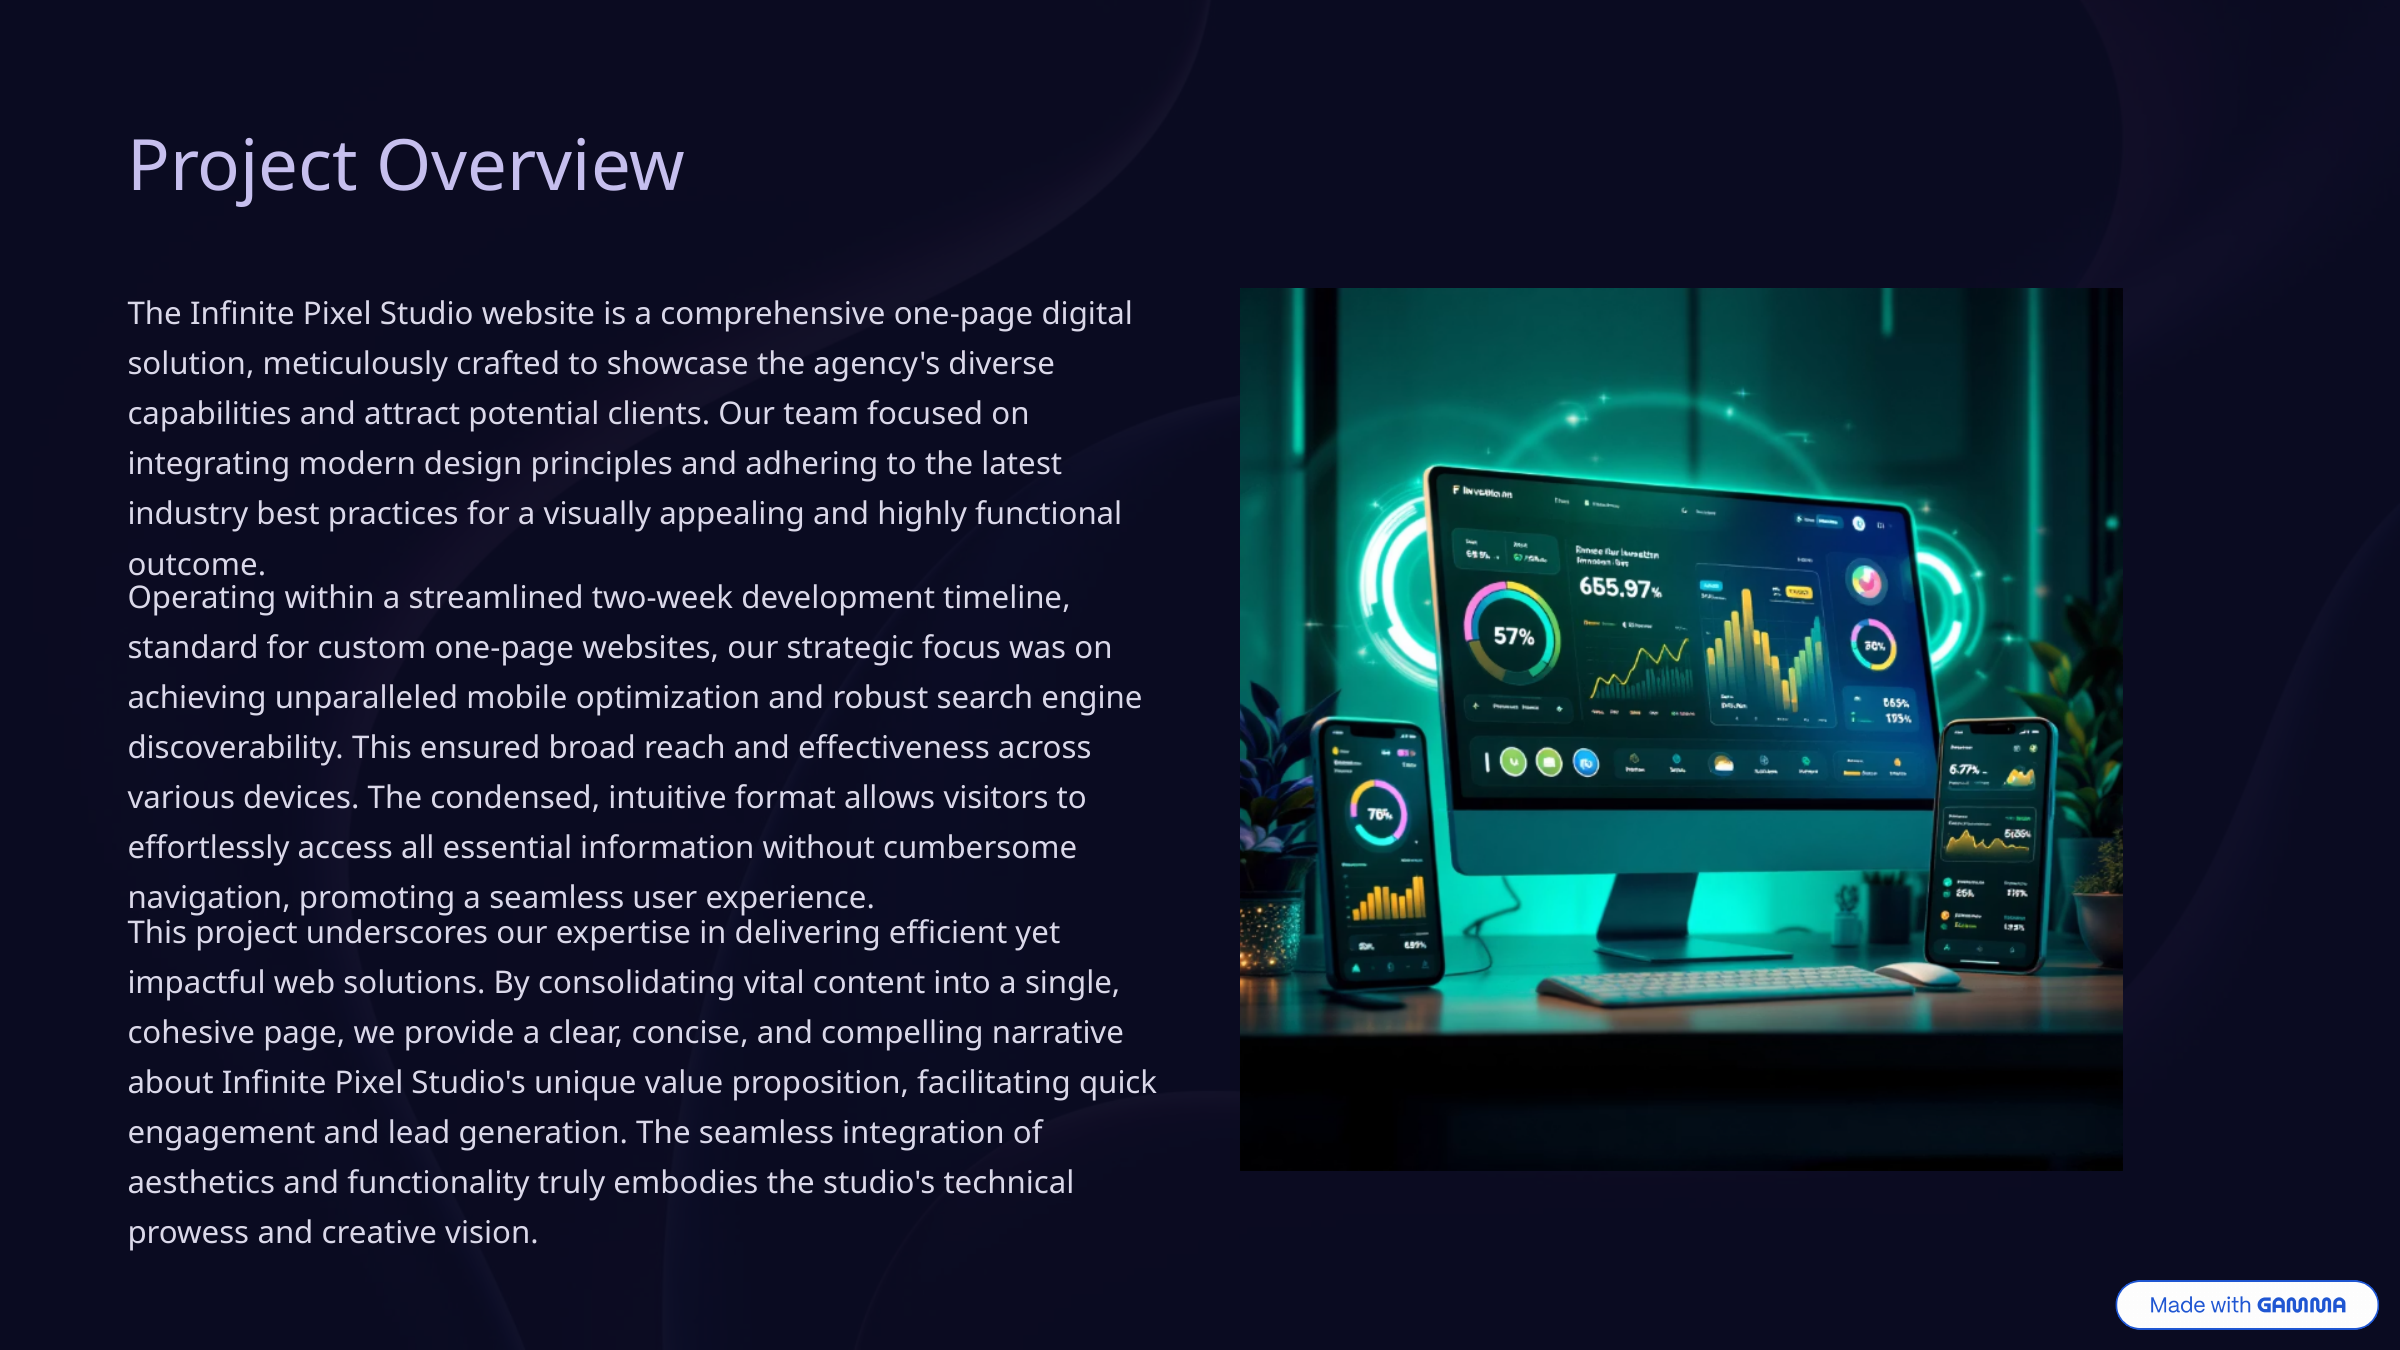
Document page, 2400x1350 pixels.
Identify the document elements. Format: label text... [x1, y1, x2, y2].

text_box This project underscores our expertise in delivering efficient yet impactful web solutions. By consolidating vital content into a single, cohesive page, we provide a clear, concise, and compelling narrative about Infinite Pixel Studio's unique value proposition, facilitating quick engagement and lead generation. The seamless integration of aesthetics and functionality truly embodies the studio's technical prowess and creative vision. [127, 899, 1162, 1206]
text_box Project Overview [127, 116, 836, 205]
picture [1240, 288, 2123, 1171]
text_box The Infinite Pixel Studio website is a comprehensive one-page digital solution, meticulously crafted to showcase the agency's diverse capabilities and attract potential clients. Our team focused on integrating modern design principles and adhering to the latest industry best practices for a visually appealing and highly functional outcome. [127, 280, 1162, 536]
picture [2106, 1271, 2389, 1339]
text_box Operating within a streamlined two-week development timeline, standard for custom one-page websites, our strategic focus was on achieving unparalleled mobile optimization and robust search engine discoverability. This ensured broad reach and effectiveness across various devices. The condensed, intuitive format allows visitors to effortlessly access all essential information without cumbersome navigation, promoting a seamless user experience. [127, 564, 1162, 871]
